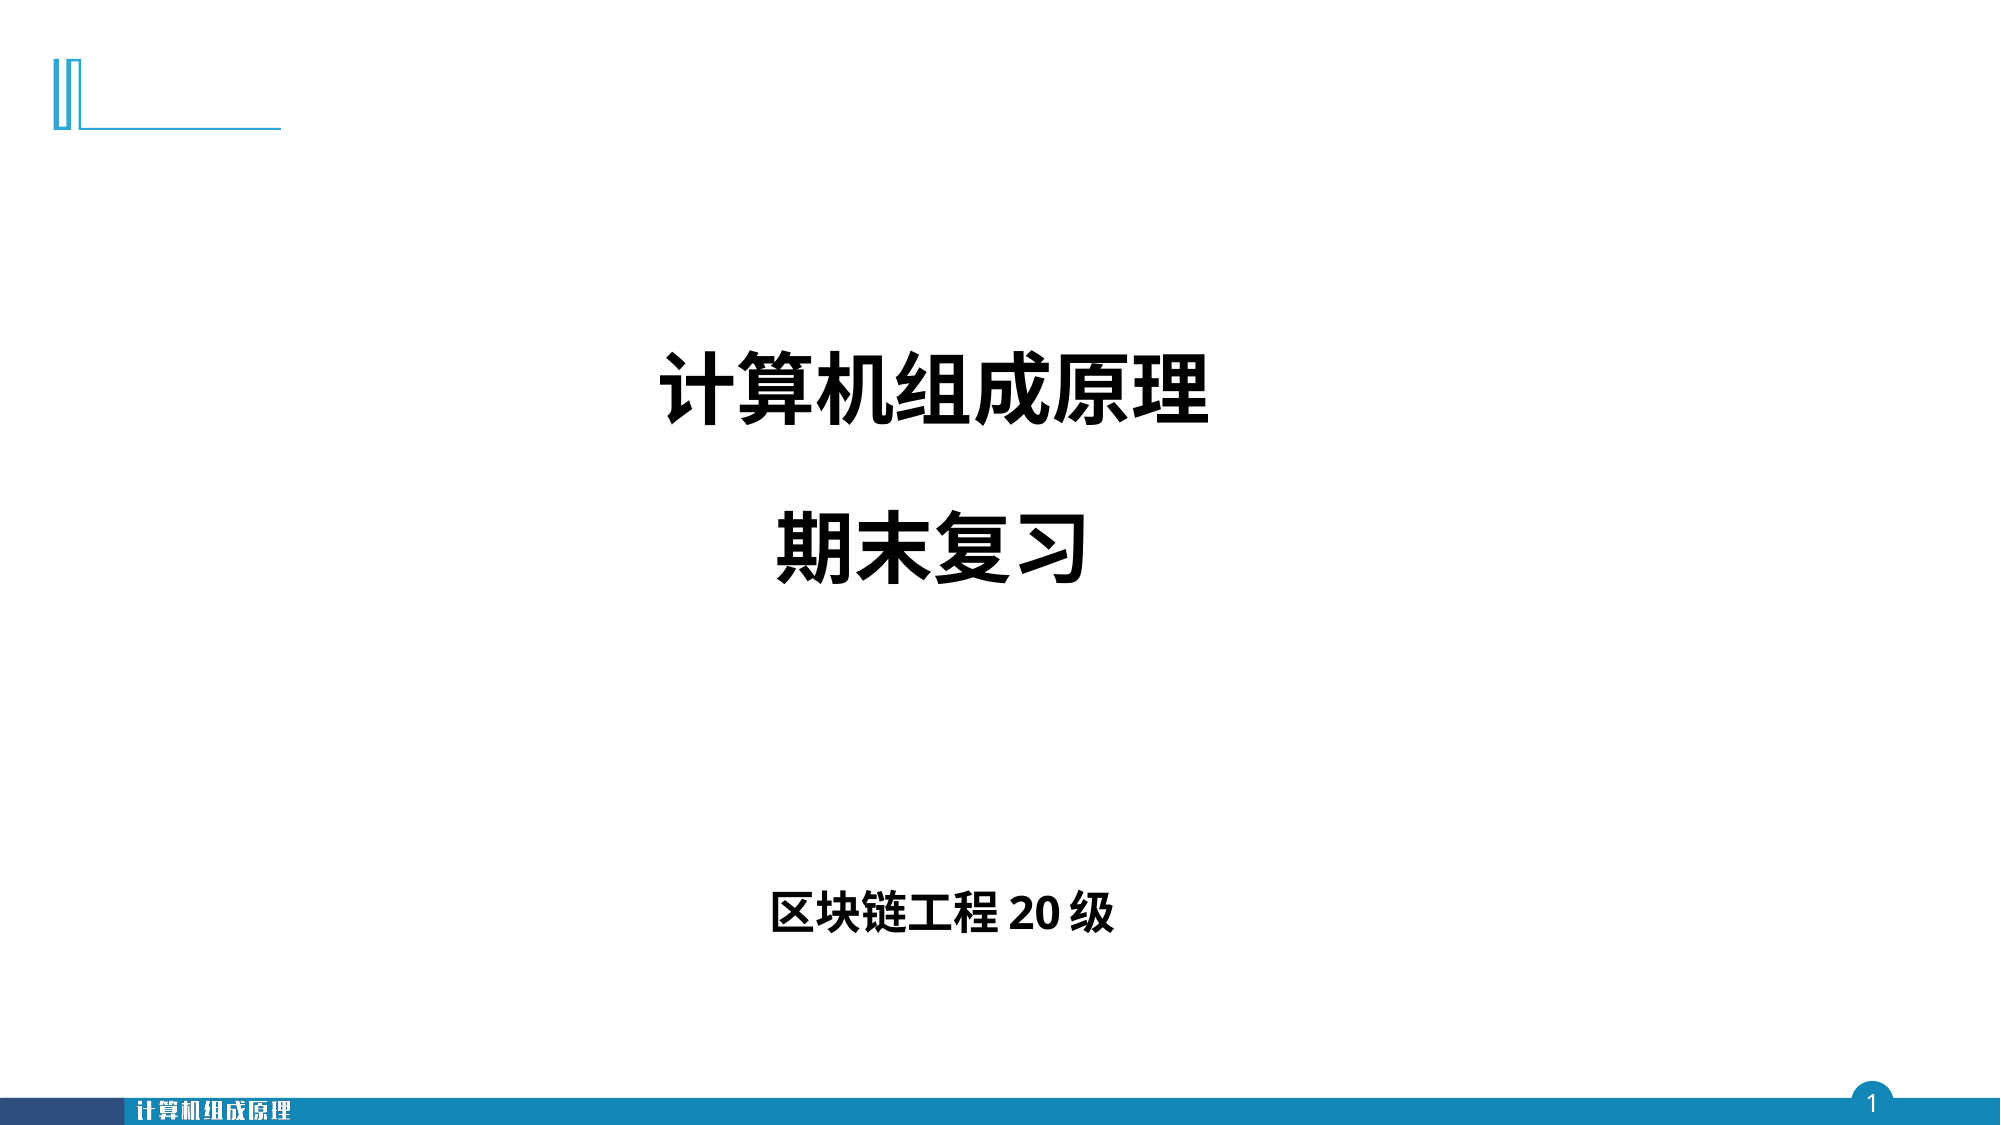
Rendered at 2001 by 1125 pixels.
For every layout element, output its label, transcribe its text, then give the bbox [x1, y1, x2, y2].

list 计算机组成原理 期末复习 区块链工程20级 [80, 285, 1805, 954]
